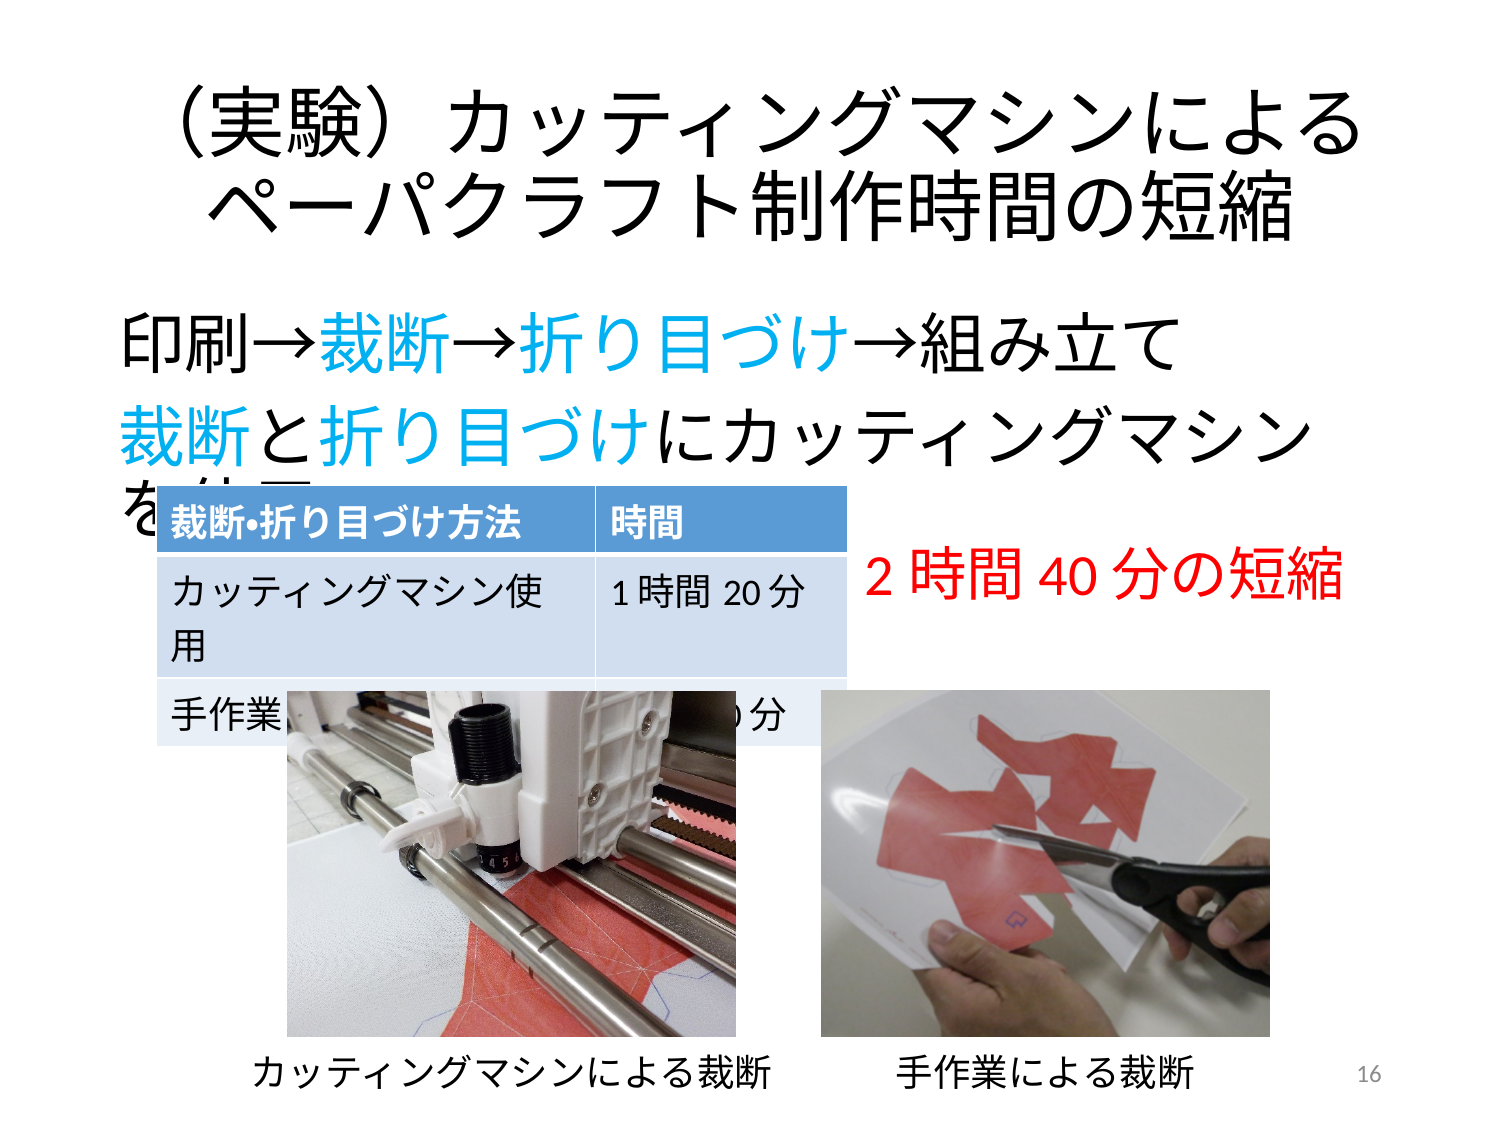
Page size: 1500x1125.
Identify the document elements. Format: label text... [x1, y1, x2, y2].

text_box 手作業による裁断 [881, 1041, 1210, 1102]
slide_number 16 [1059, 1042, 1397, 1103]
picture [821, 690, 1270, 1037]
title （実験）カッティングマシンによる ペーパクラフト制作時間の短縮 [103, 59, 1397, 278]
picture [286, 691, 736, 1037]
table_cell 手作業 [157, 679, 595, 746]
table_cell 1時間20分 [596, 557, 847, 677]
list 印刷→裁断→折り目づけ→組み立て 裁断と折り目づけにカッティングマシンを使用 [103, 303, 1397, 1025]
text_box カッティングマシンによる裁断 [235, 1041, 787, 1102]
table_cell 4時間0分 [596, 679, 847, 746]
text_box 2時間40分の短縮 [849, 529, 1360, 615]
table_cell カッティングマシン使用 [157, 557, 595, 677]
table_header 裁断・折り目づけ方法 [157, 486, 595, 552]
table_header 時間 [596, 486, 847, 552]
